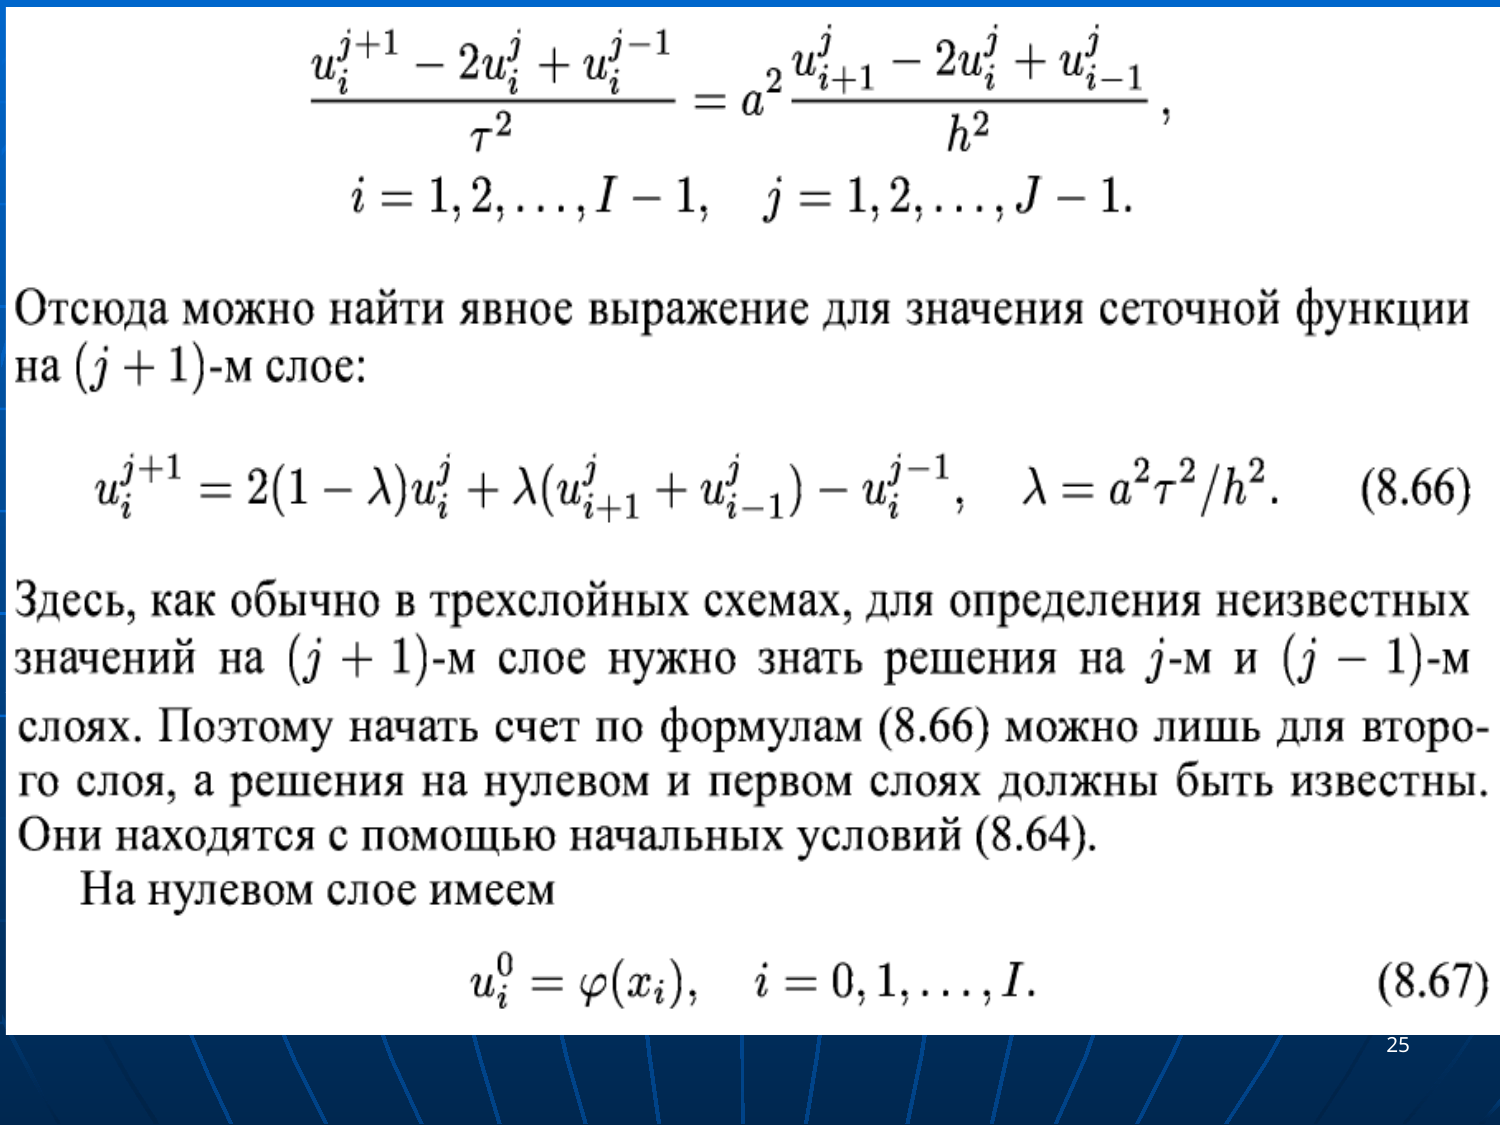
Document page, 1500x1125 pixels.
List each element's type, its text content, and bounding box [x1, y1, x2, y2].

slide_number 25 [1074, 1042, 1426, 1100]
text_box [5, 6, 1500, 1036]
